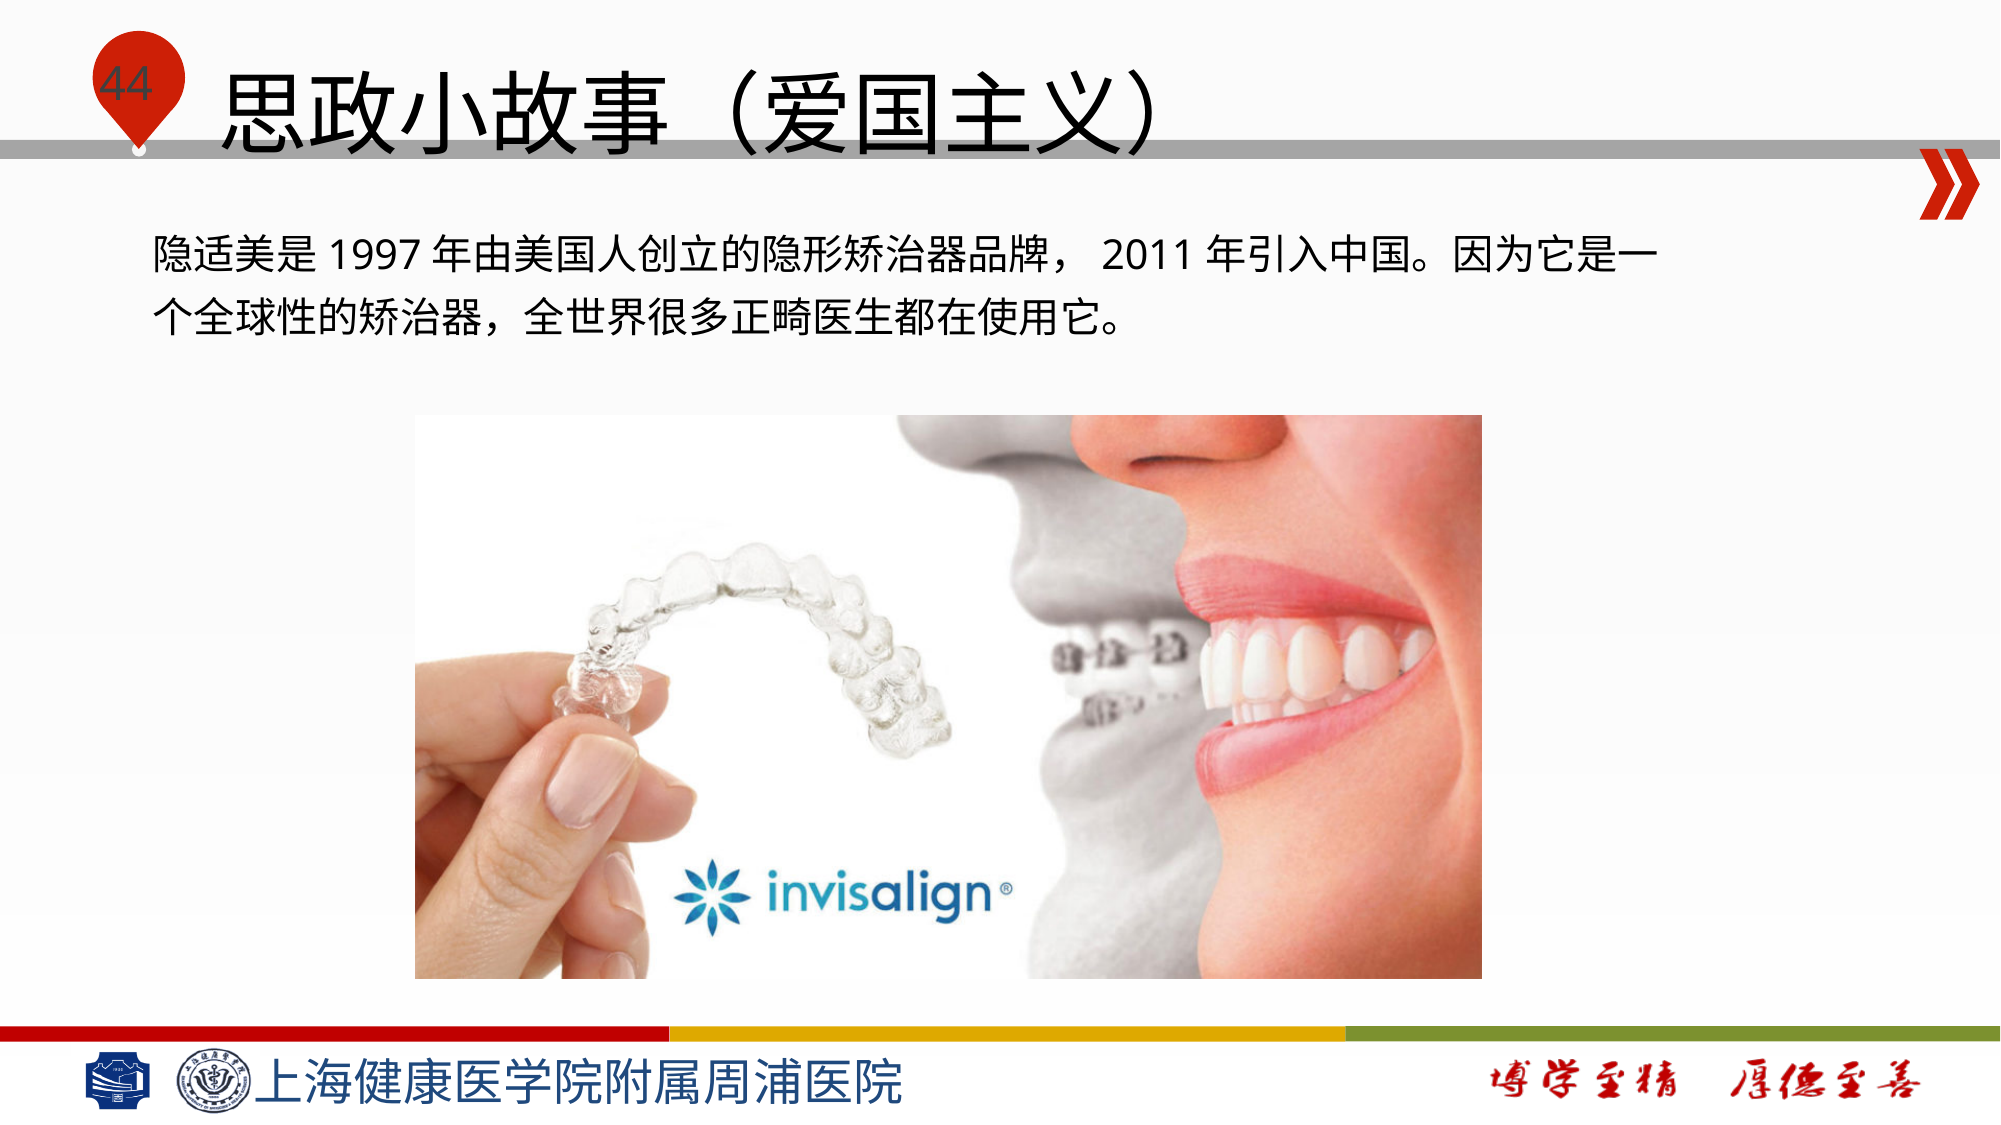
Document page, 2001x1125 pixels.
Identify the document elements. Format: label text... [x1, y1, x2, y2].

title 思政小故事（爱国主义） [202, 49, 1893, 236]
text_box 隐适美是1997年由美国人创立的隐形矫治器品牌，2011年引入中国。因为它是一个全球性的矫治器，全世界很多正畸医生都在使用它。 [137, 208, 1707, 348]
picture [1458, 1043, 1955, 1124]
picture [70, 1042, 260, 1121]
picture [415, 415, 1483, 979]
